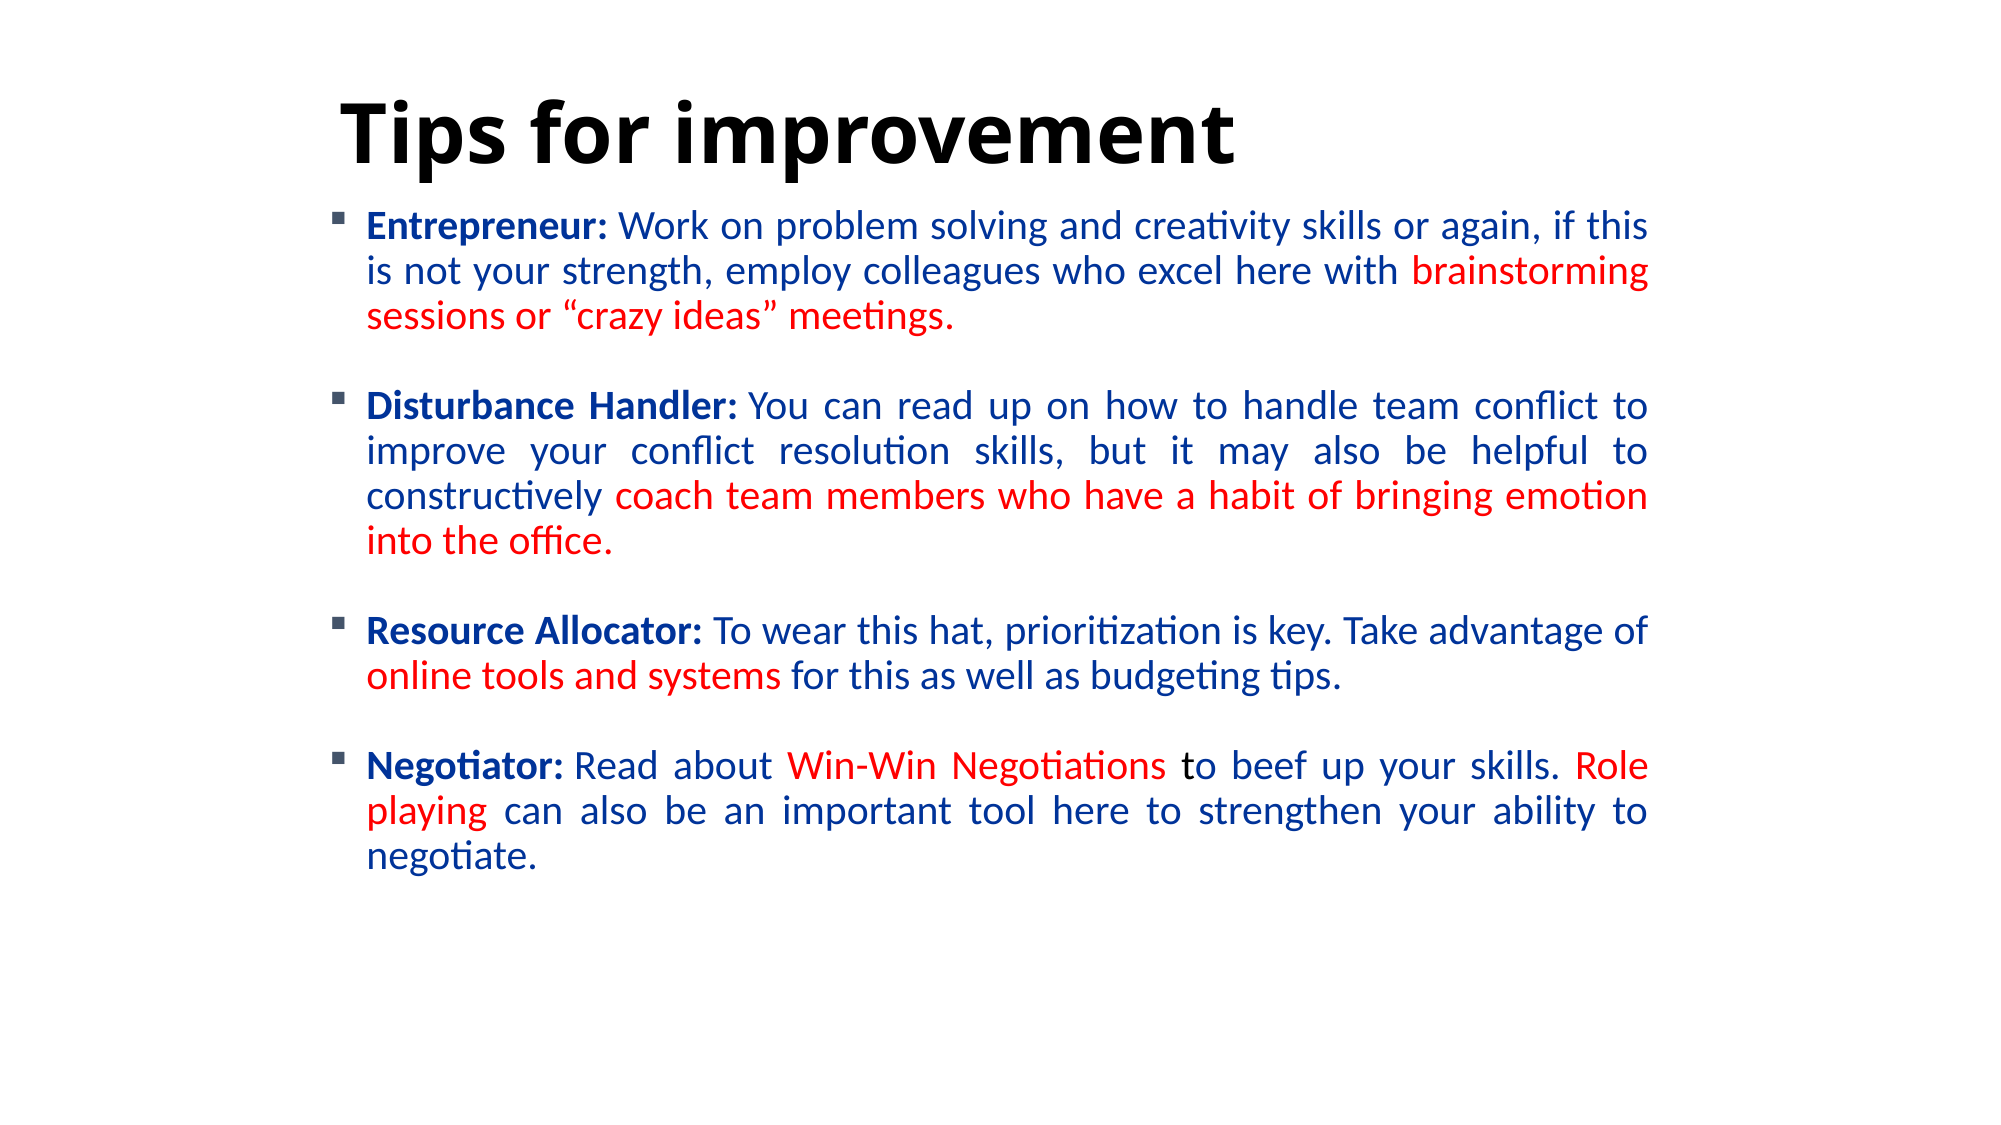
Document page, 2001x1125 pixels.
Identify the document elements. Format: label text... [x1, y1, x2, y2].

title Tips for improvement [324, 43, 1675, 231]
list Entrepreneur: Work on problem solving and creativity skills or again, if this is not your strength, employ colleagues who excel here with brainstorming sessions or “crazy ideas” meetings. Disturbance Handler: You can read up on how to handle team conflict to improve your conflict resolution skills, but it may also be helpful to constructively coach team members who have a habit of bringing emotion into the office. Resource Allocator: To wear this hat, prioritization is key. Take advantage of online tools and systems for this as well as budgeting tips. Negotiator: Read about Win-Win Negotiations to beef up your skills. Role playing can also be an important tool here to strengthen your ability to negotiate. [314, 196, 1664, 888]
